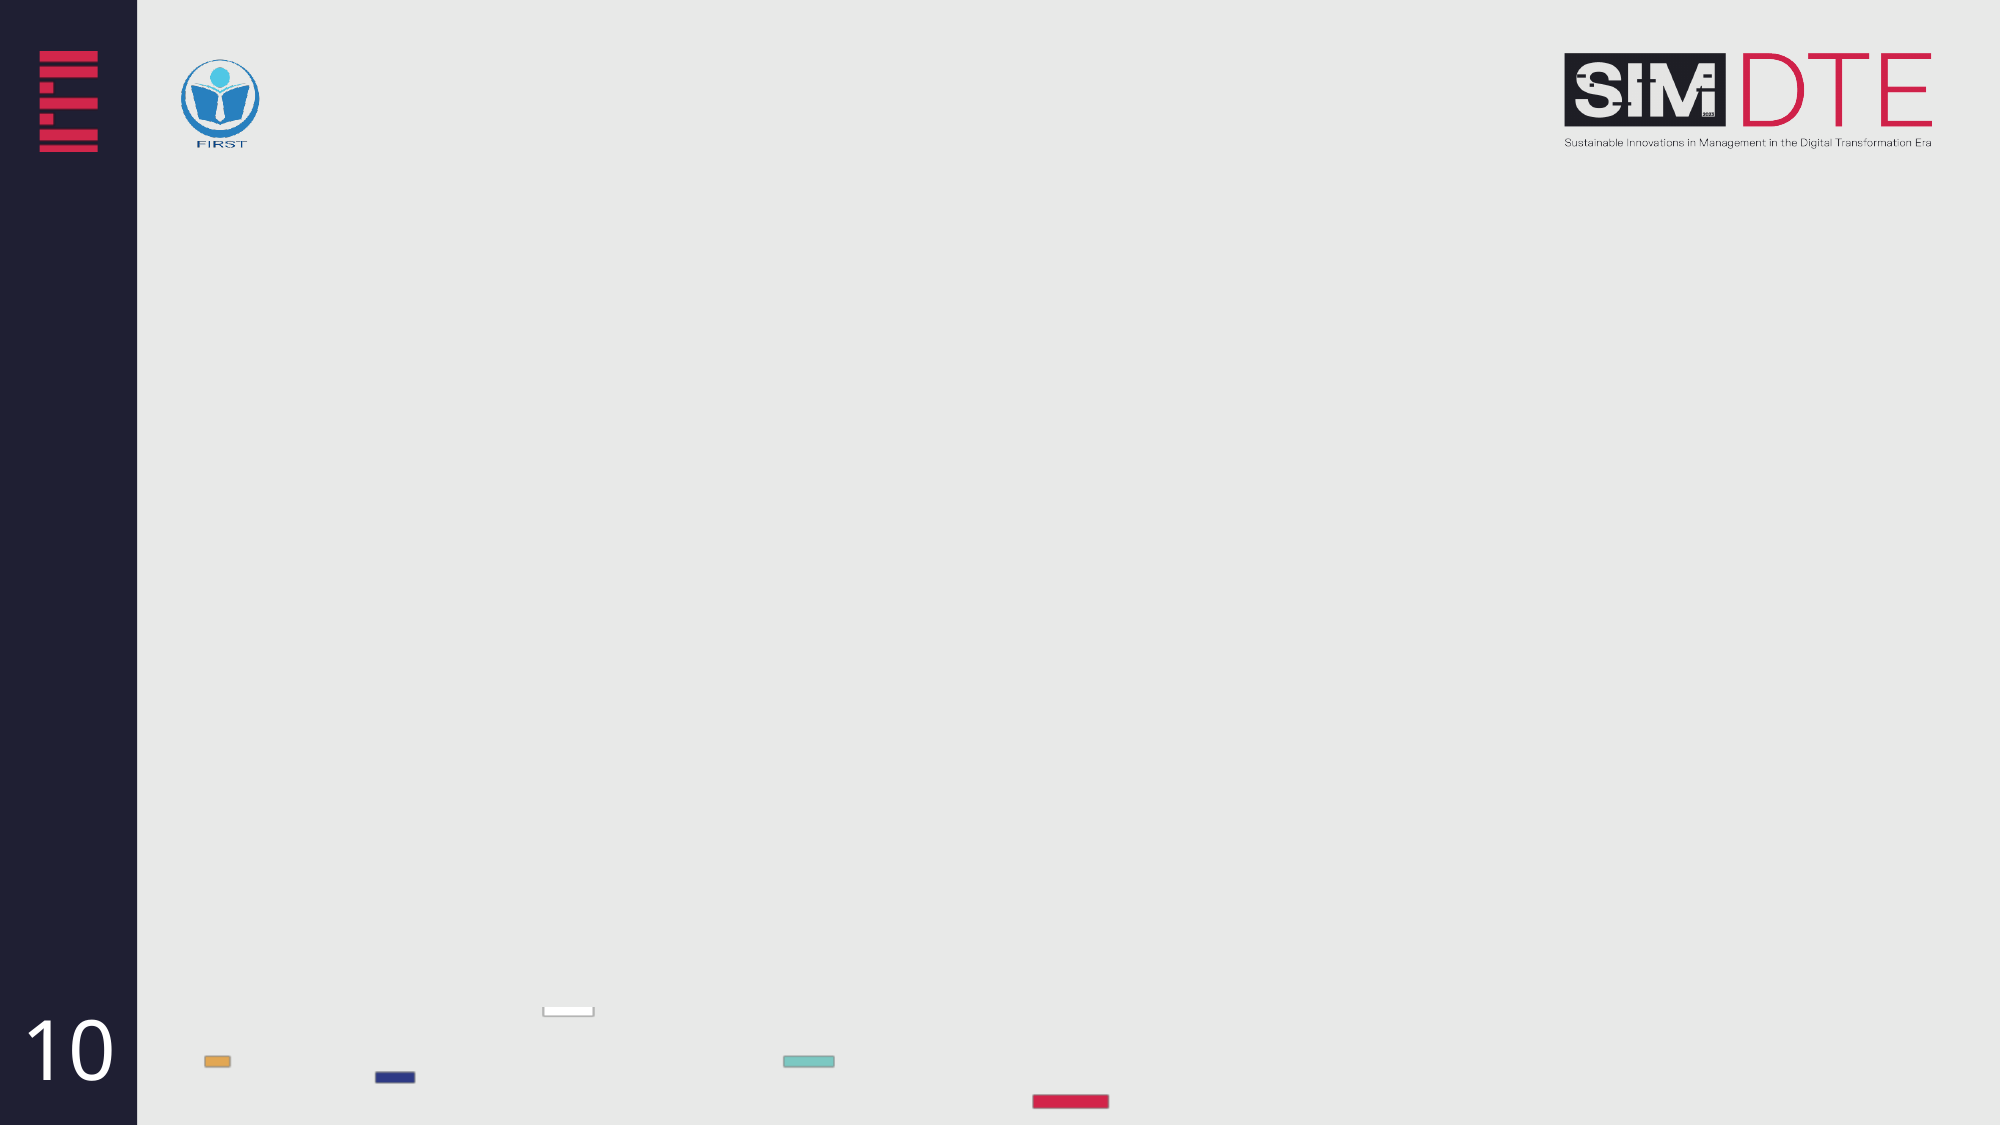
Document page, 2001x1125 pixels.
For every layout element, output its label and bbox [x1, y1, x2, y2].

picture [176, 52, 263, 152]
picture [1511, 0, 1985, 338]
